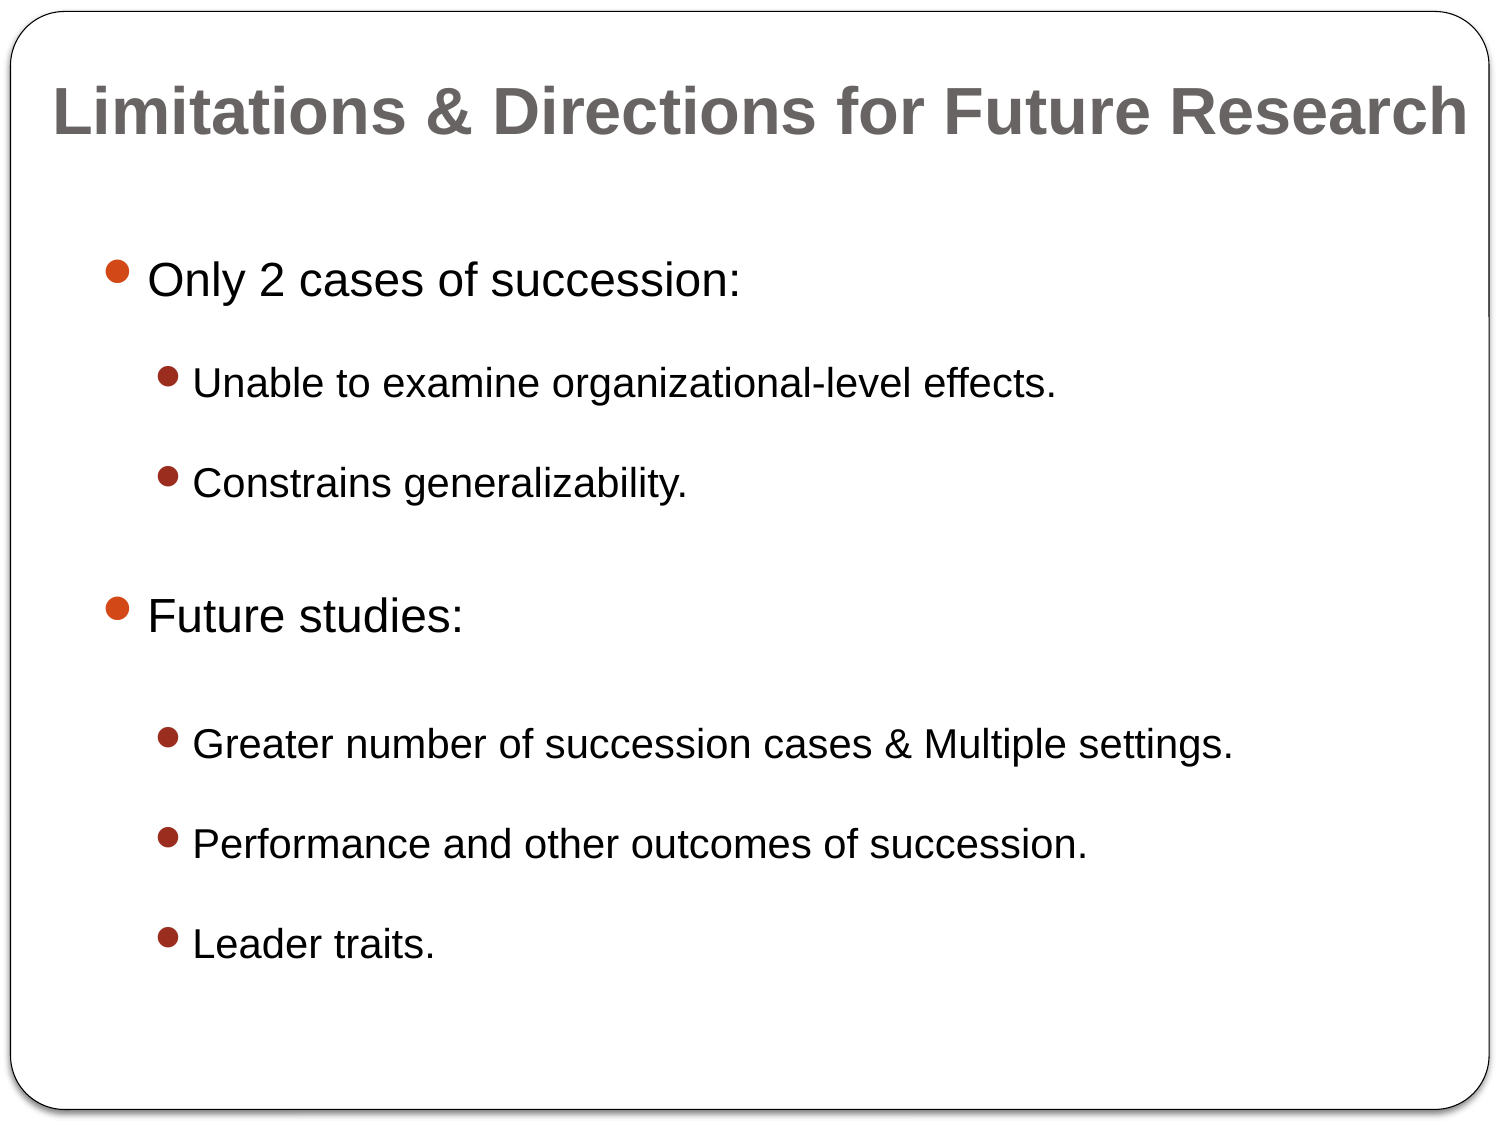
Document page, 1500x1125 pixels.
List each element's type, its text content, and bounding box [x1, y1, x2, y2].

list Only 2 cases of succession: Unable to examine organizational-level effects. Constrains generalizability. Future studies: Greater number of succession cases & Multiple settings. Performance and other outcomes of succession. Leader traits. [87, 212, 1425, 1063]
title Limitations & Directions for Future Research [37, 0, 1488, 163]
